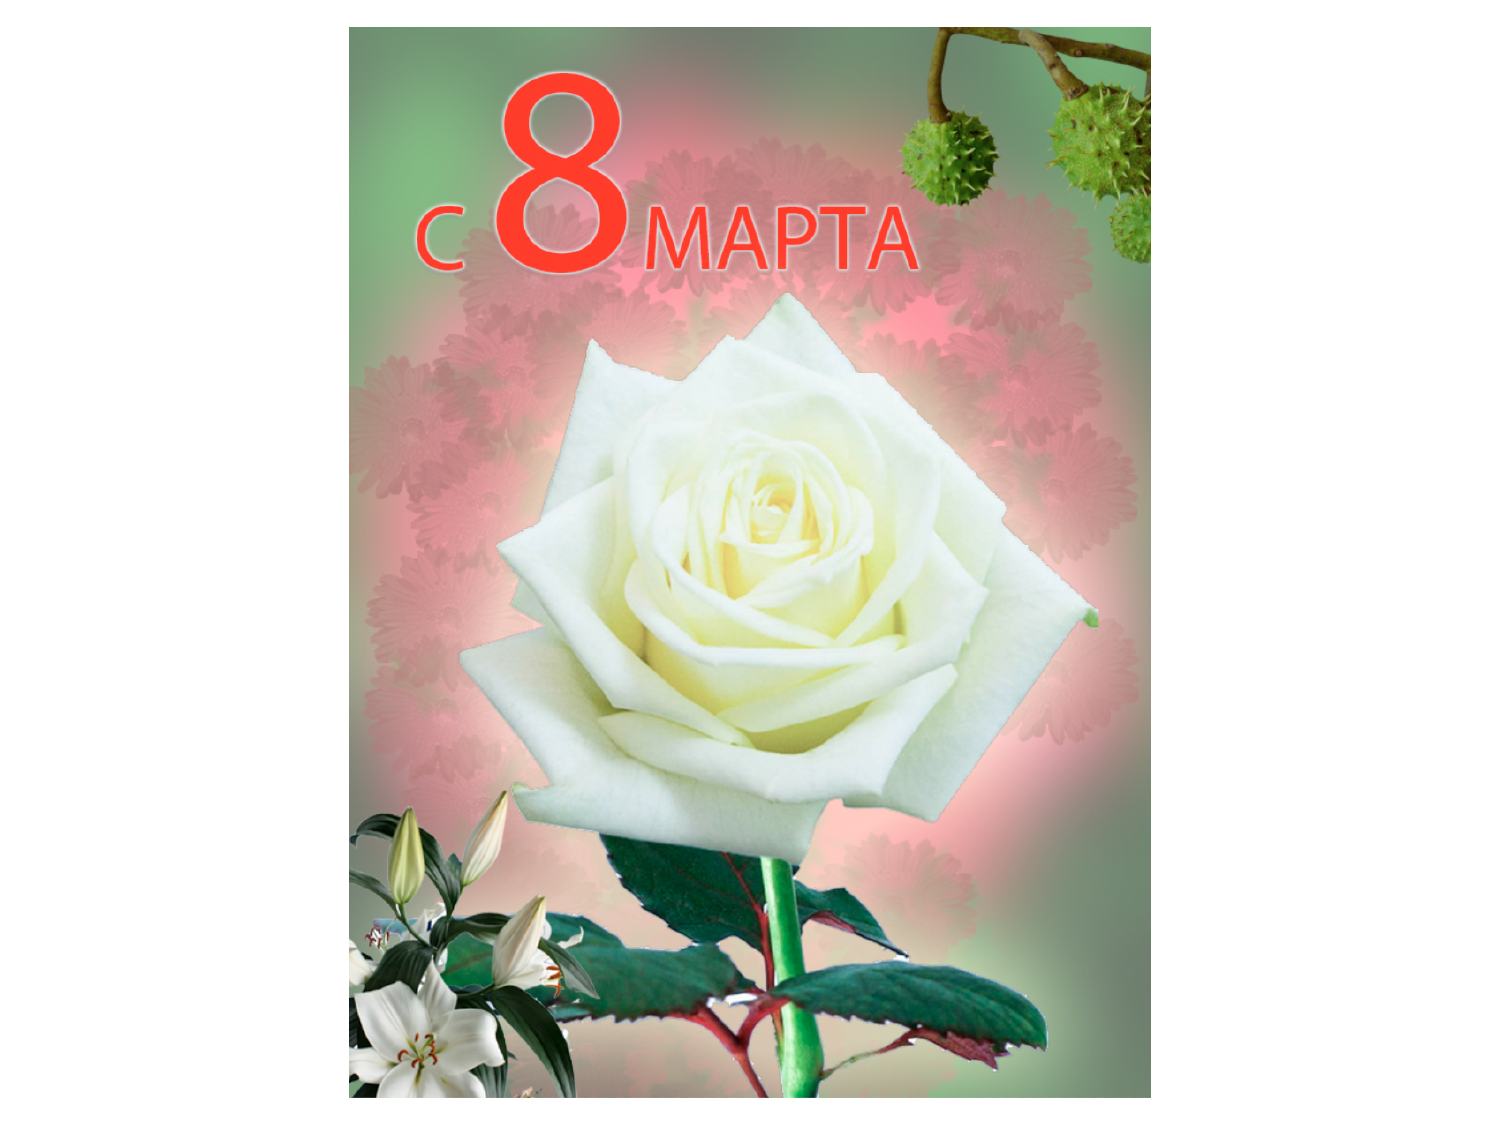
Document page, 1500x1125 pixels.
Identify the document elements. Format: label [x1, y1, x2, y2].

picture [349, 26, 1151, 1098]
